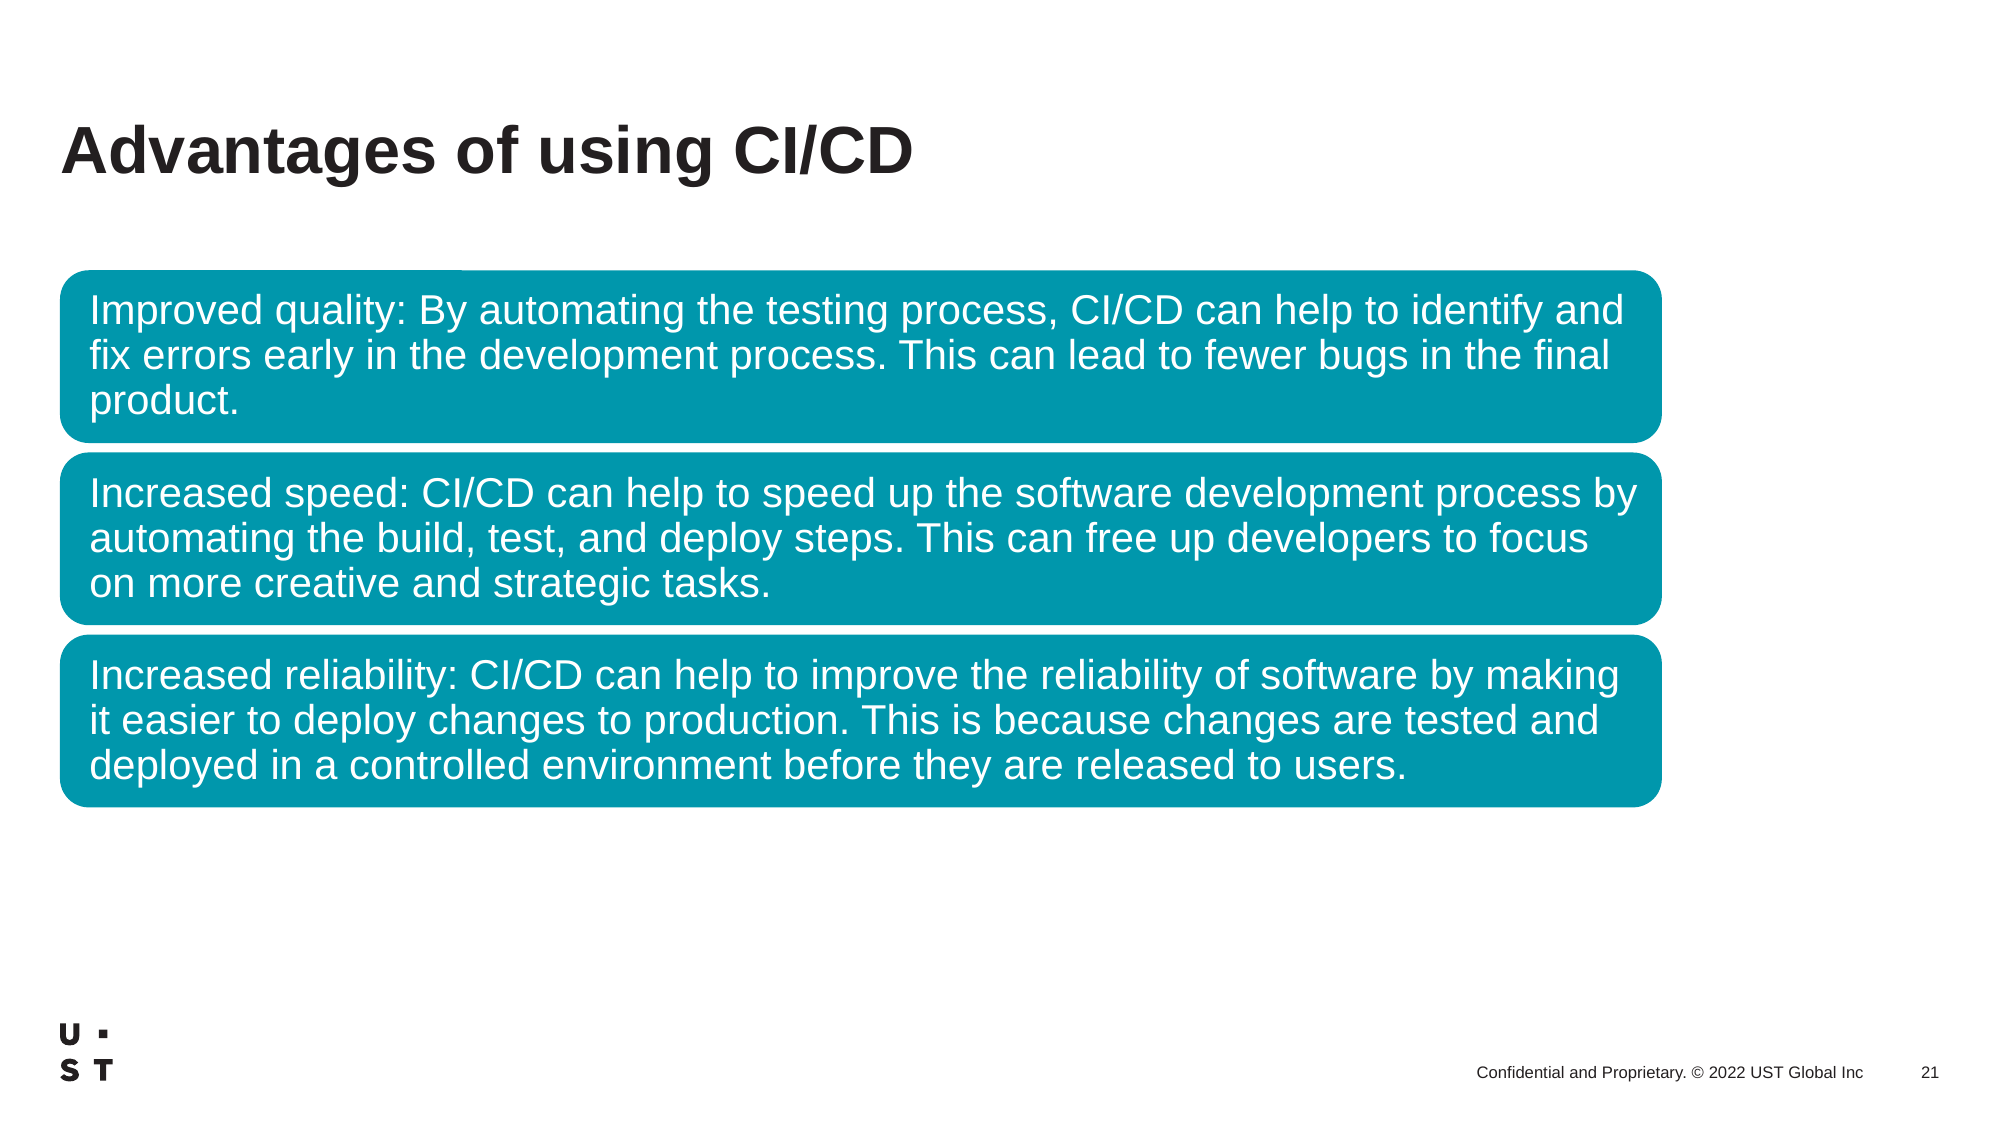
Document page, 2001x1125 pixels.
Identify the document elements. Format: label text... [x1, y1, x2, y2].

title Advantages of using CI/CD [60, 116, 1940, 266]
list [59, 189, 1663, 889]
